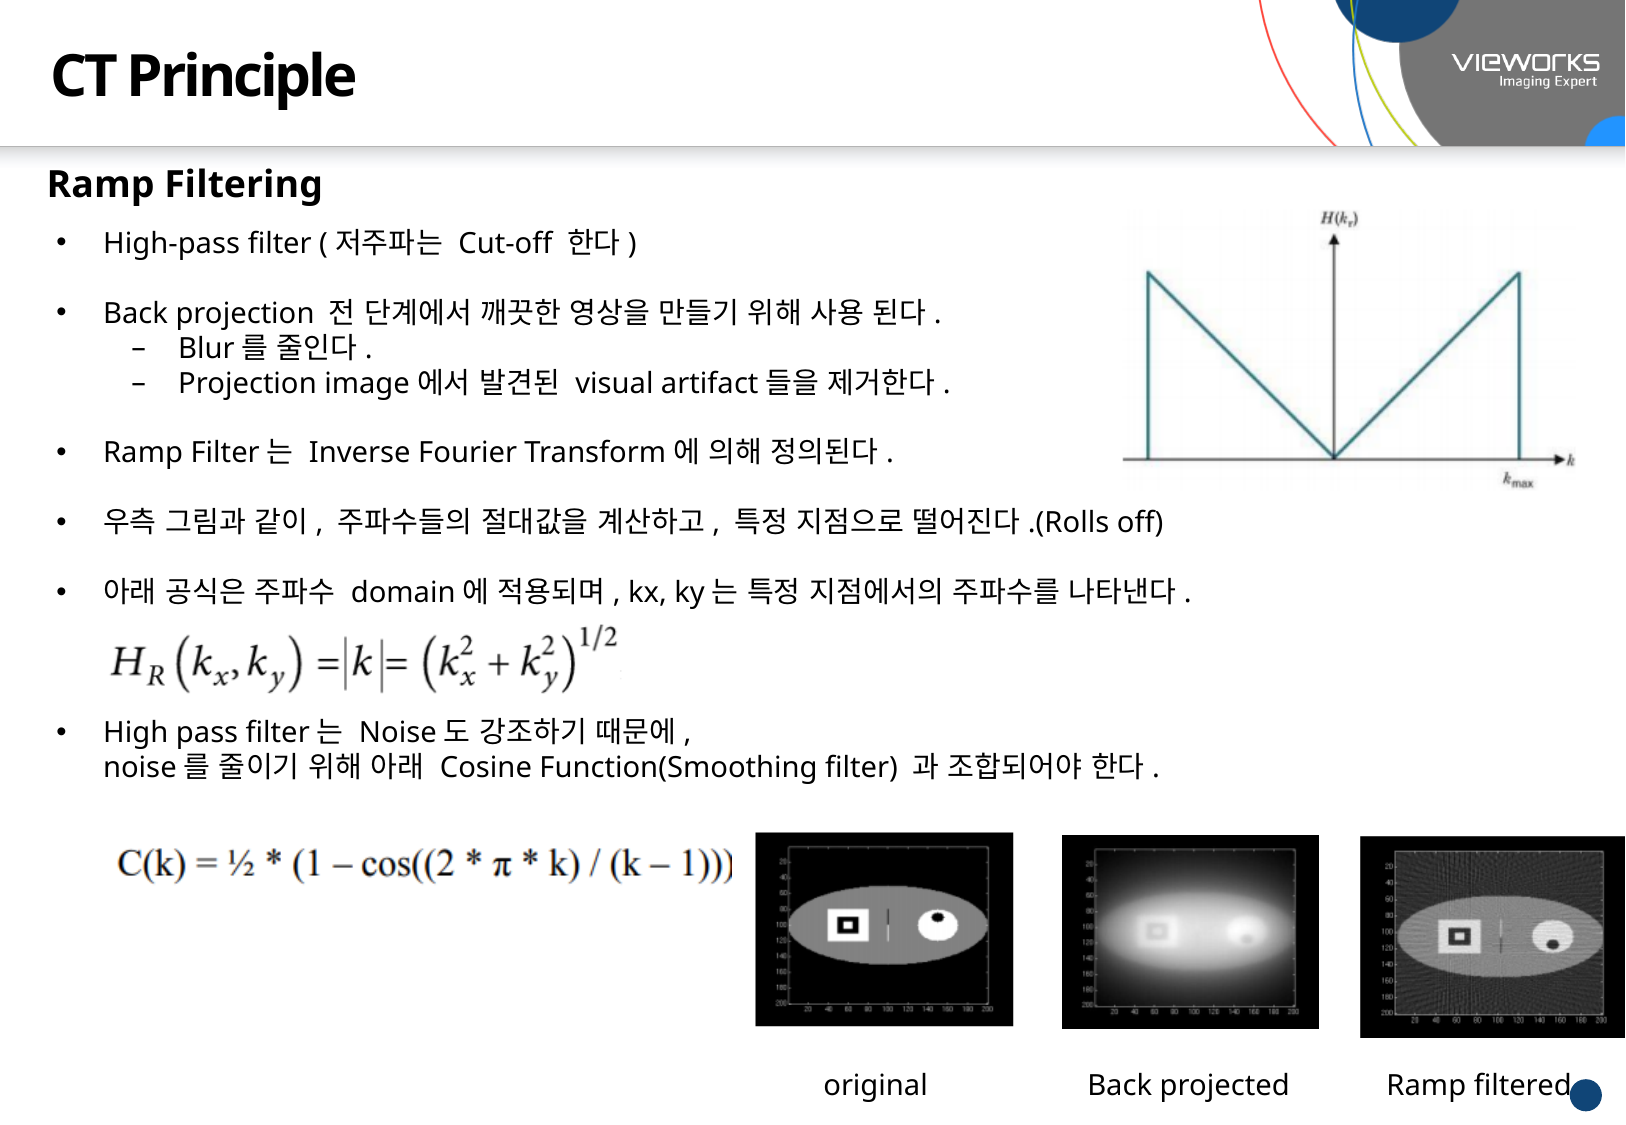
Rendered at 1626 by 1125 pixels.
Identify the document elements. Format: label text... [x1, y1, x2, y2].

picture [749, 825, 1017, 1029]
picture [1359, 834, 1625, 1038]
picture [91, 621, 624, 706]
picture [1255, 0, 1625, 146]
text_box Ramp filtered [1353, 1058, 1606, 1109]
picture [1106, 204, 1582, 505]
text_box Back projected [1062, 1058, 1315, 1109]
text_box High-pass filter (저주파는 Cut-off 한다) Back projection 전 단계에서 깨끗한 영상을 만들기 위해 사용 된다. Blur를 줄인다. Projection image에서 발견된 visual artifact들을 제거한다. Ramp Filter는 Inverse Fourier Transform에 의해 정의된다. 우측 그림과 같이, 주파수들의 절대값을 계산하고, 특정 지점으로 떨어진다.(Rolls off) 아래 공식은 주파수 domain에 적용되며, kx, ky는 특정 지점에서의 주파수를 나타낸다. High pass filter는 Noise도 강조하기 때문에, noise를 줄이기 위해 아래 Cosine Function(Smoothing filter) 과 조합되어야 한다. [41, 216, 1498, 791]
picture [115, 844, 732, 888]
picture [1061, 834, 1319, 1029]
text_box original [749, 1058, 1002, 1109]
text_box Ramp Filtering [31, 152, 955, 213]
title CT Principle [35, 24, 1498, 123]
